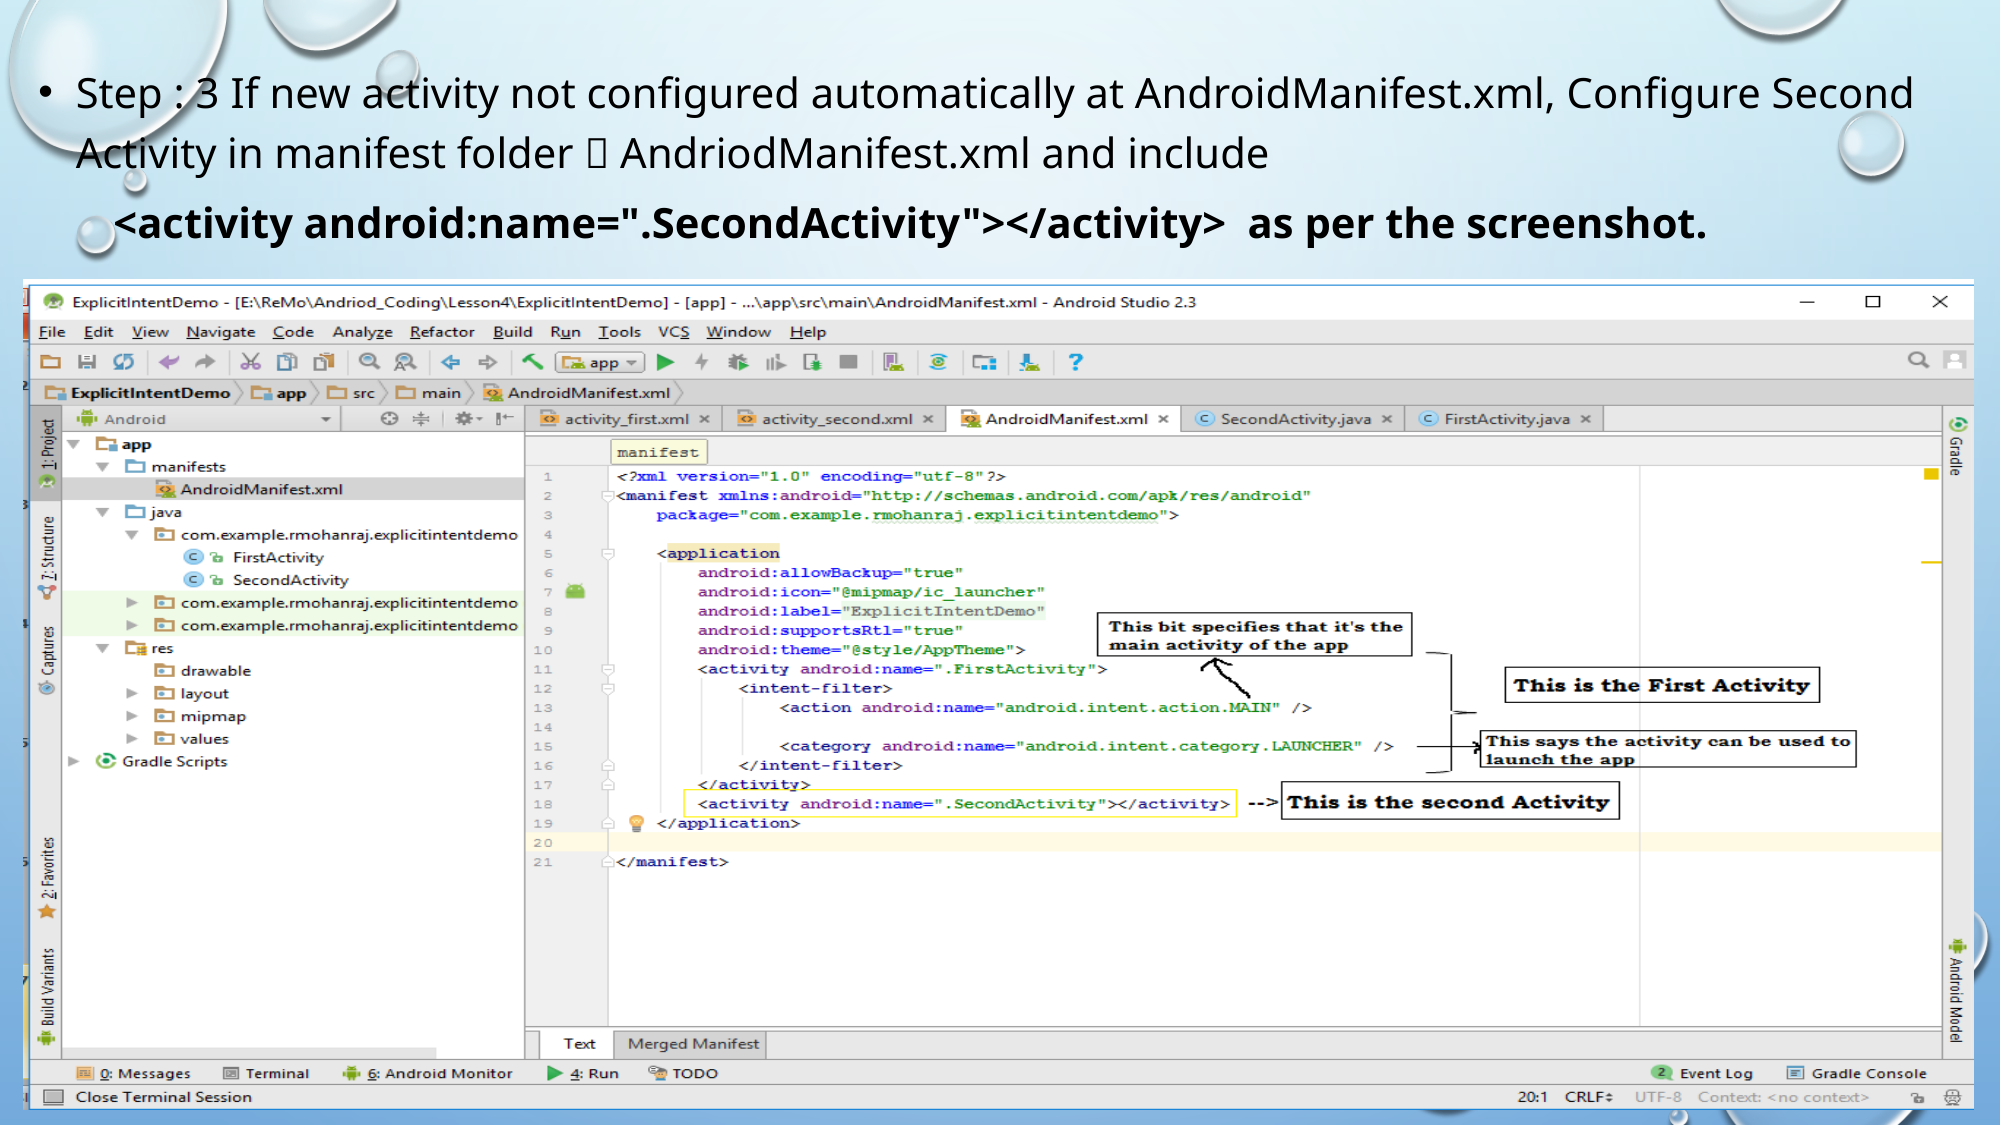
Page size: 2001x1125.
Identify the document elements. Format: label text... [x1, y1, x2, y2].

list Step : 3 If new activity not configured automatically at AndroidManifest.xml, Configure Second Activity in manifest folder  AndriodManifest.xml and include <activity android:name=".SecondActivity"></activity> as per the screenshot. [23, 48, 1974, 278]
picture [0, 0, 2000, 1125]
